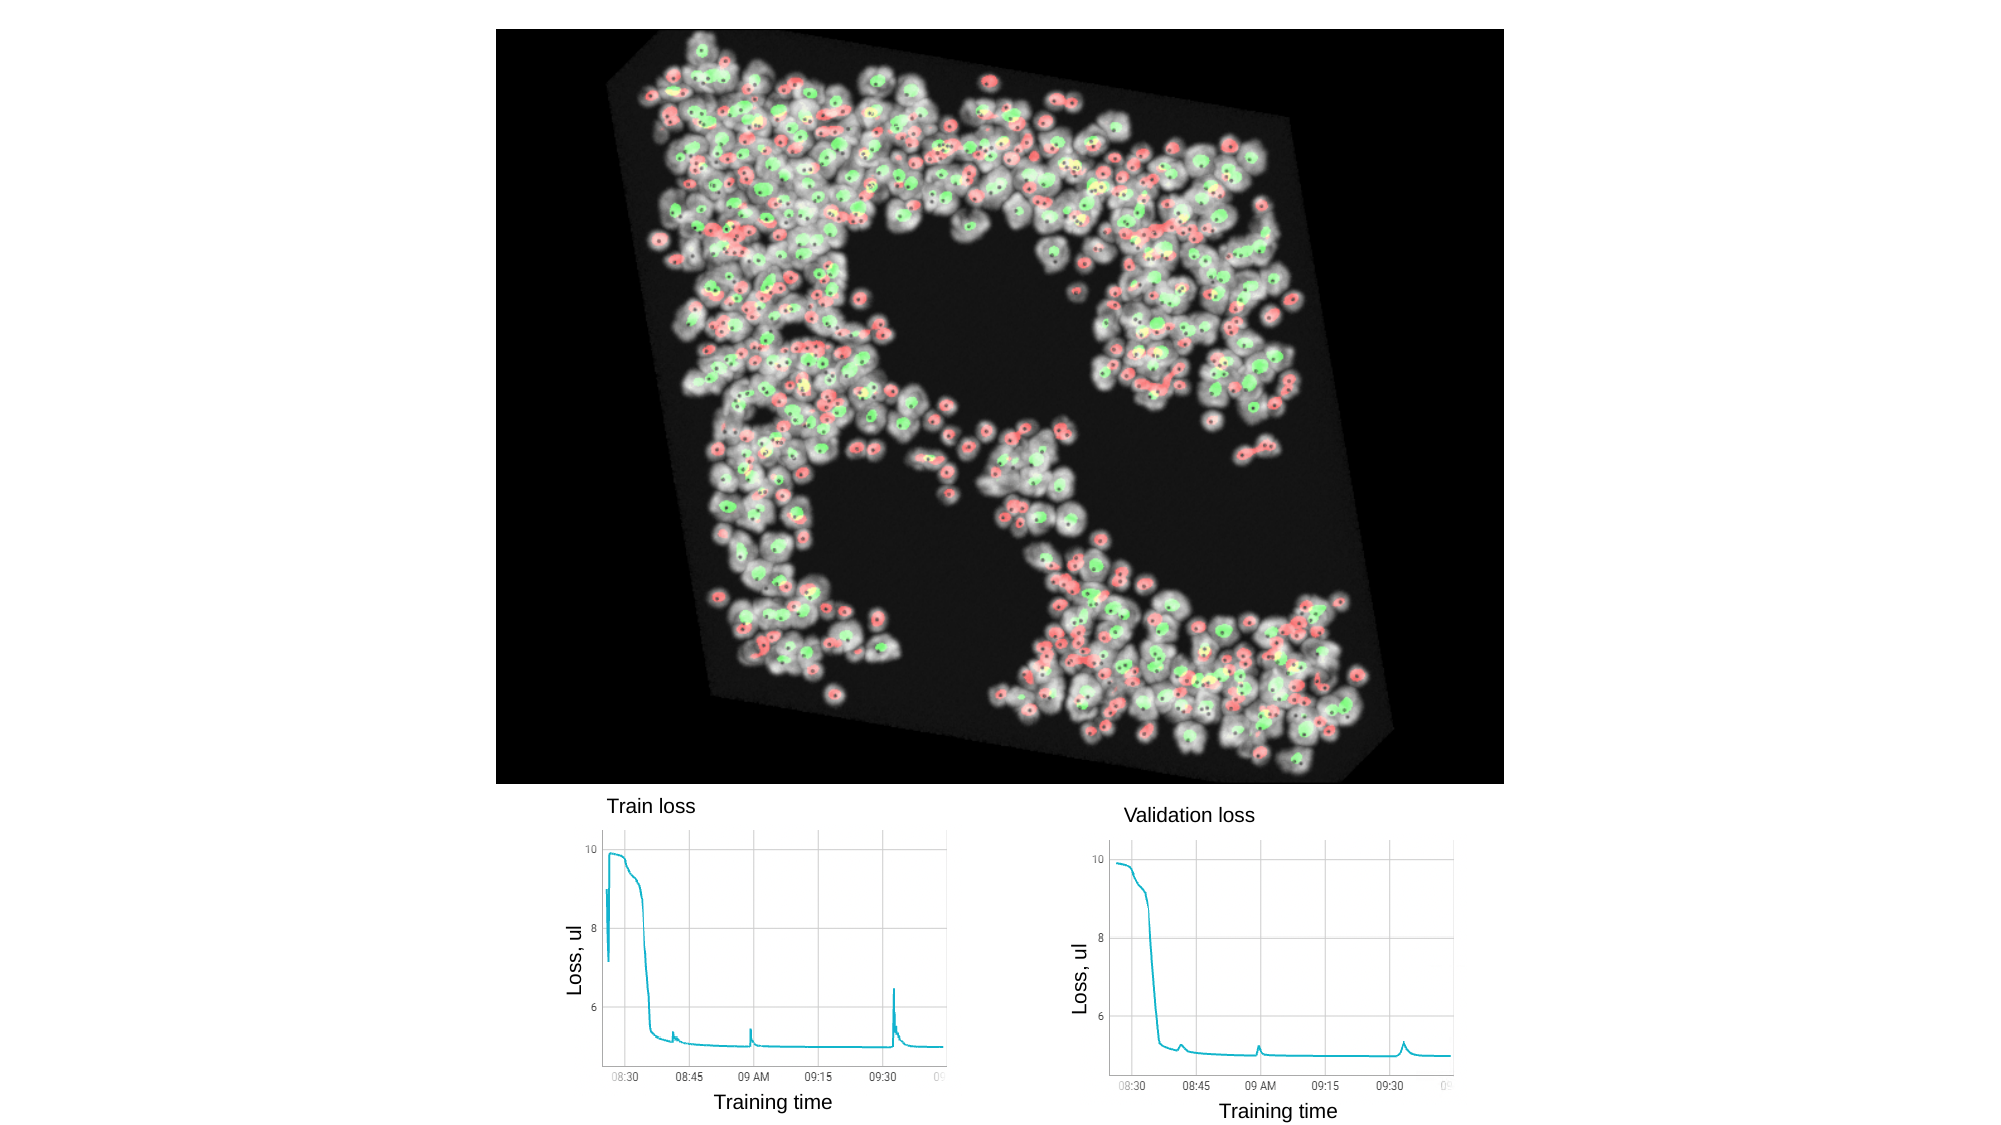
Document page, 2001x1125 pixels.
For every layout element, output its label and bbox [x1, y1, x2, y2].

text_box [557, 789, 962, 1112]
text_box [1062, 798, 1467, 1121]
picture [496, 29, 1504, 784]
